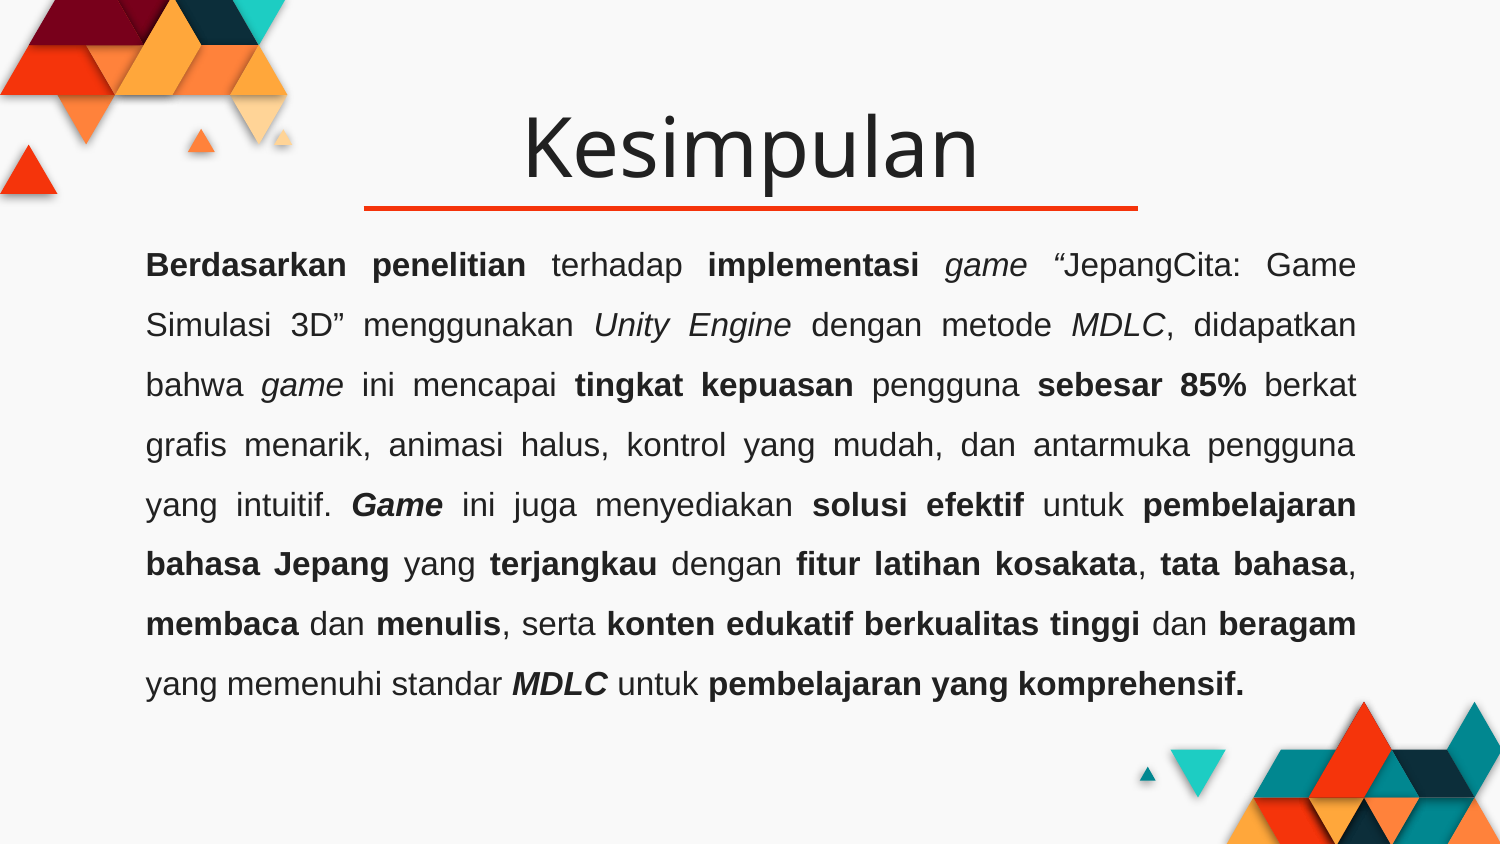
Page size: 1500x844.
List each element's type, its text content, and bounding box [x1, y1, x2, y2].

text_box Berdasarkan penelitian terhadap implementasi game “JepangCita: Game Simulasi 3D” menggunakan Unity Engine dengan metode MDLC, didapatkan bahwa game ini mencapai tingkat kepuasan pengguna sebesar 85% berkat grafis menarik, animasi halus, kontrol yang mudah, dan antarmuka pengguna yang intuitif. Game ini juga menyediakan solusi efektif untuk pembelajaran bahasa Jepang yang terjangkau dengan fitur latihan kosakata, tata bahasa, membaca dan menulis, serta konten edukatif berkualitas tinggi dan beragam yang memenuhi standar MDLC untuk pembelajaran yang komprehensif. [130, 208, 1372, 575]
title Kesimpulan [384, 63, 1118, 206]
